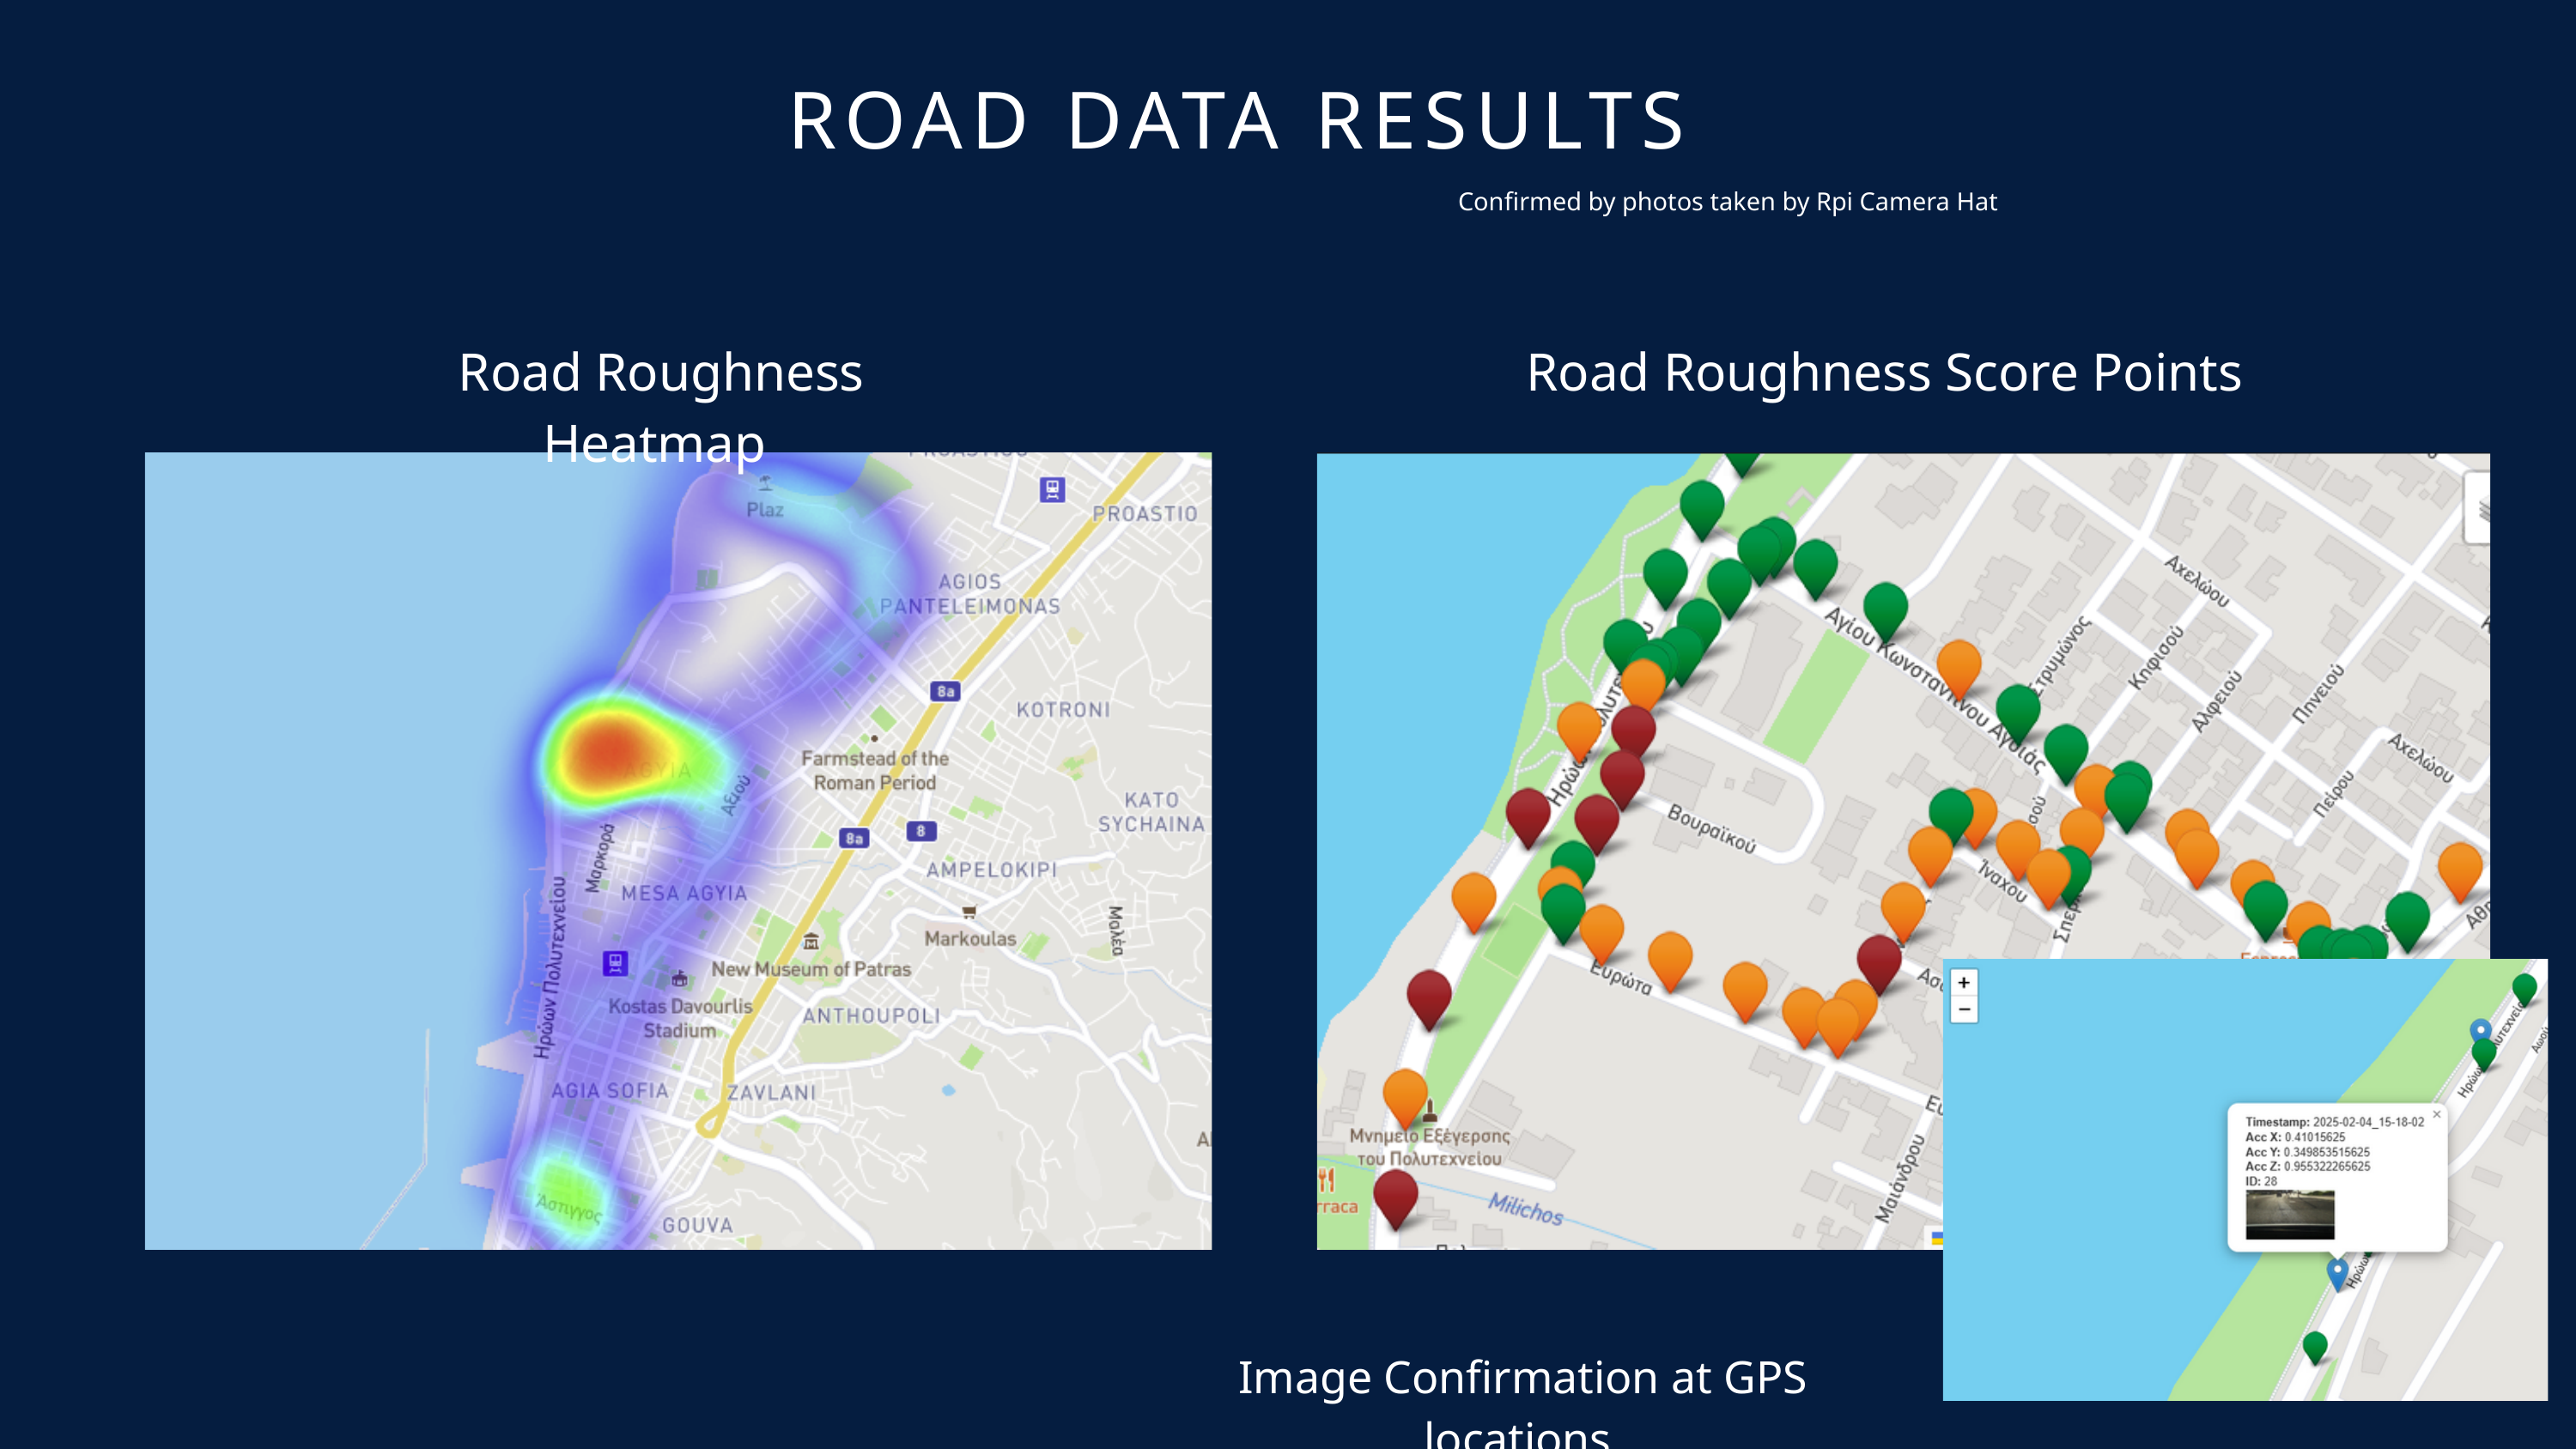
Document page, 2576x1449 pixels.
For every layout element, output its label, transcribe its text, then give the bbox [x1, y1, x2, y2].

text_box [1316, 452, 2491, 1250]
text_box ROAD DATA RESULTS [199, 81, 2303, 165]
text_box [1942, 959, 2549, 1401]
text_box Confirmed by photos taken by Rpi Camera Hat [1455, 181, 2001, 216]
text_box Road Roughness Score Points [1523, 330, 2245, 402]
text_box Image Confirmation at GPS locations [1140, 1341, 1907, 1449]
text_box Road Roughness Heatmap [340, 330, 982, 473]
text_box [144, 452, 1212, 1250]
